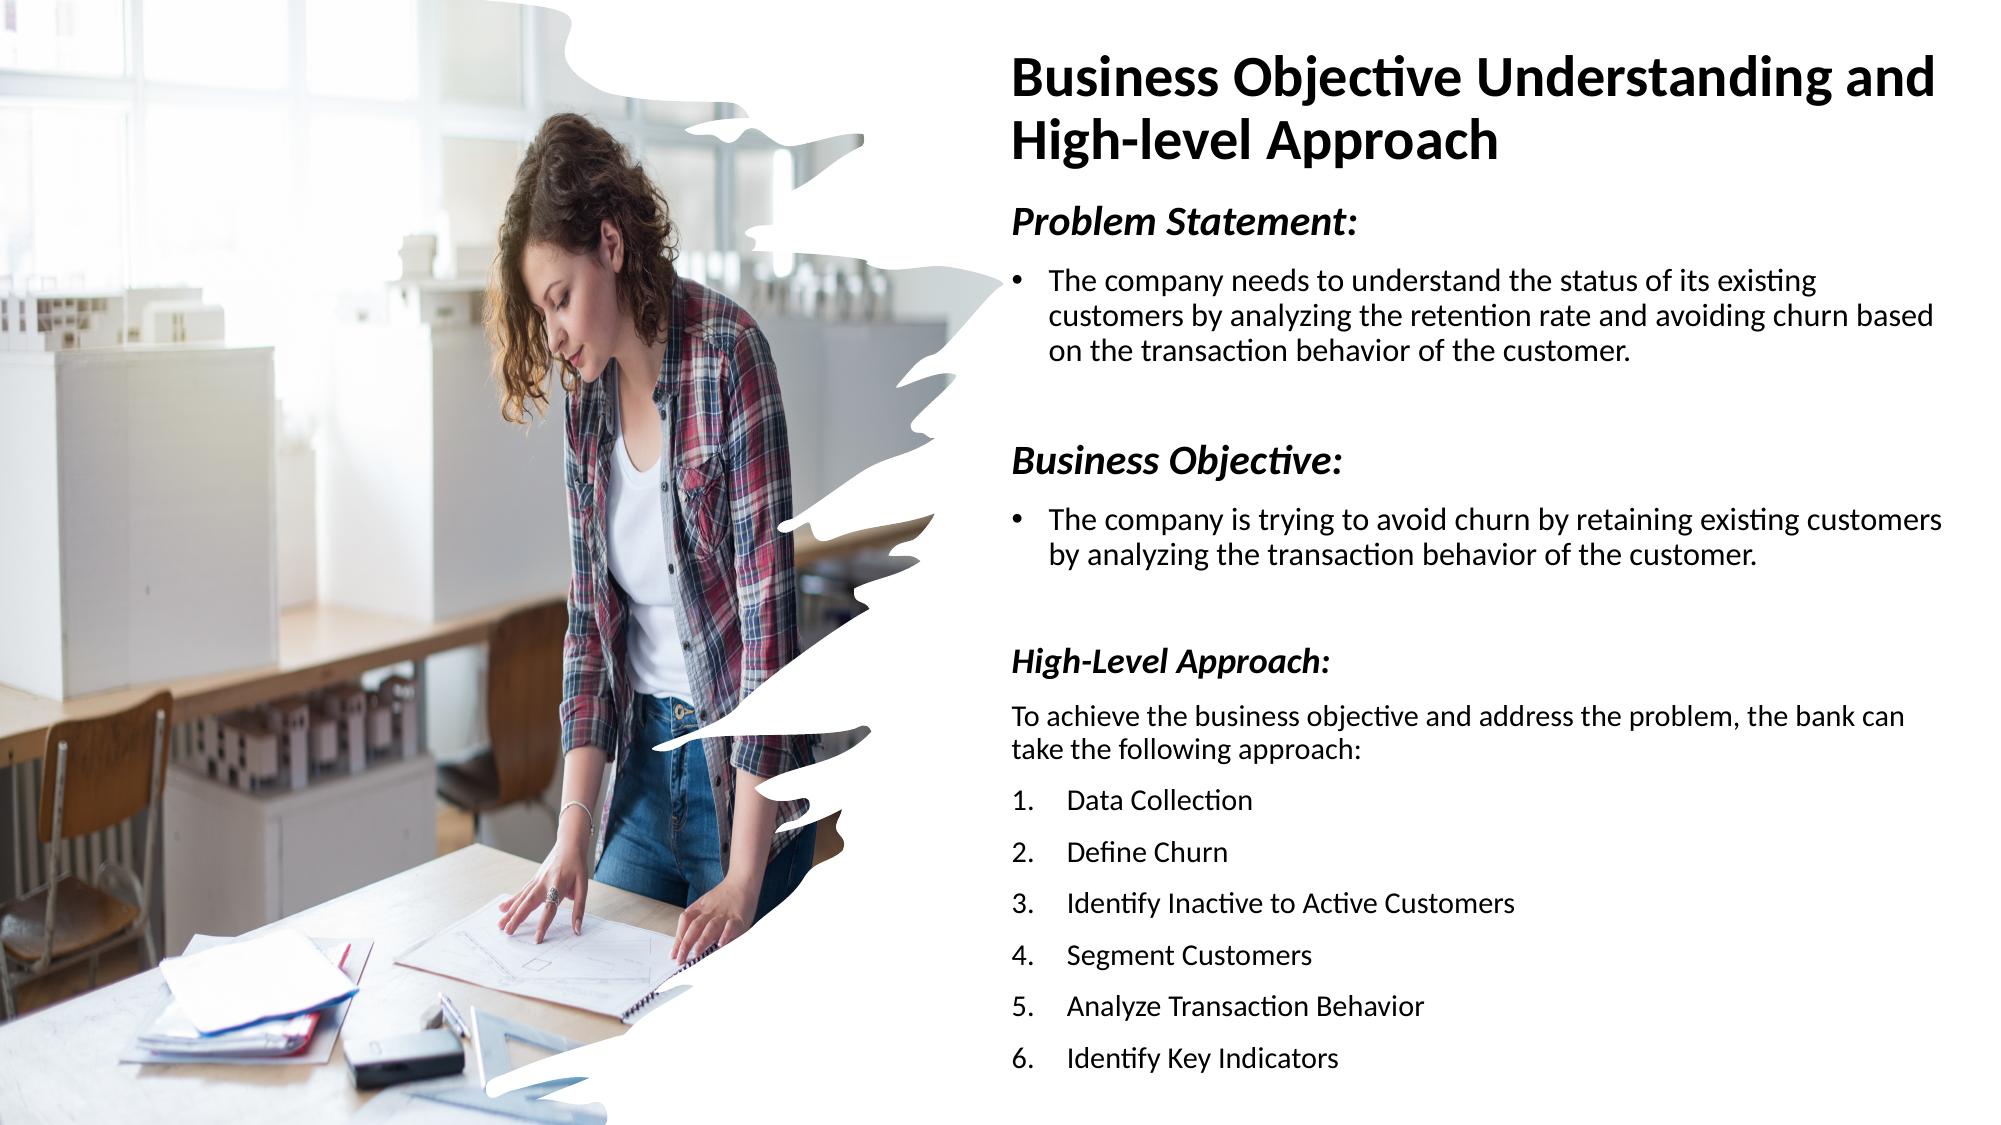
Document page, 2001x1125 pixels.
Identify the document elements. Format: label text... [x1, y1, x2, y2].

title Business Objective Understanding and High-level Approach [1004, 35, 2000, 253]
list Problem Statement: The company needs to understand the status of its existing customers by analyzing the retention rate and avoiding churn based on the transaction behavior of the customer. Business Objective: The company is trying to avoid churn by retaining existing customers by analyzing the transaction behavior of the customer. High-Level Approach: To achieve the business objective and address the problem, the bank can take the following approach: Data Collection Define Churn Identify Inactive to Active Customers Segment Customers Analyze Transaction Behavior Identify Key Indicators [1004, 192, 1959, 1090]
picture [0, 0, 1004, 1125]
